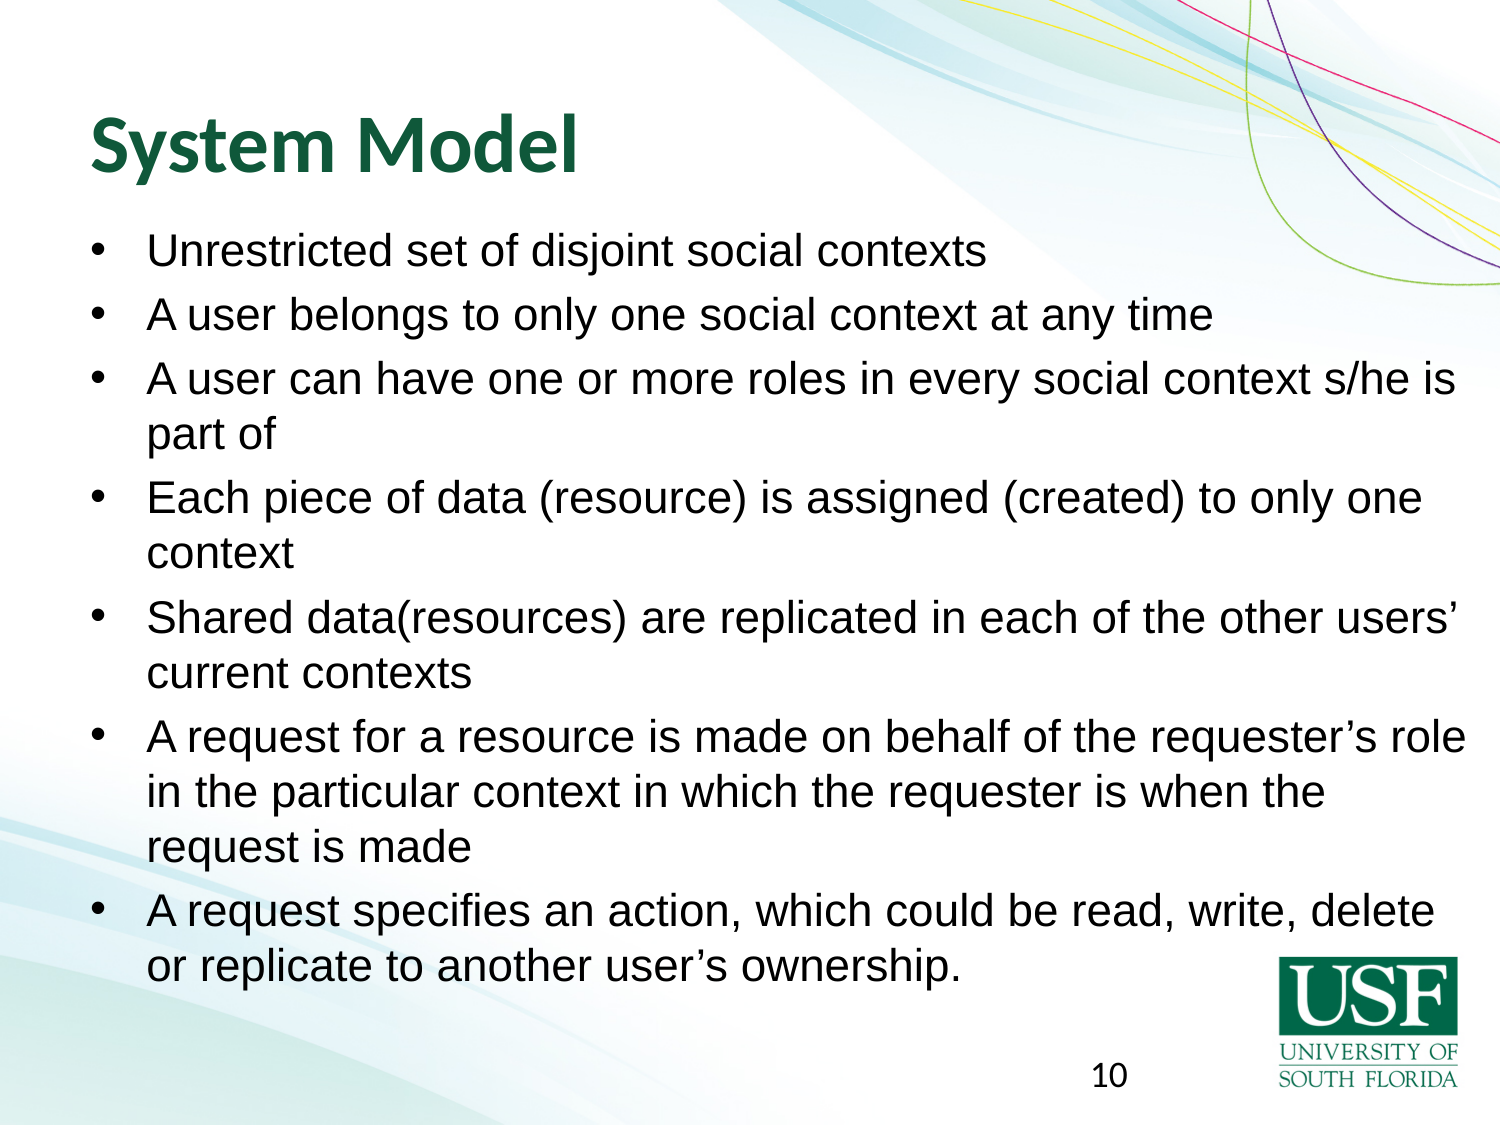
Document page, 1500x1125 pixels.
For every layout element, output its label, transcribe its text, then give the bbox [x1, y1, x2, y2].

slide_number 10 [1074, 1042, 1425, 1103]
list Unrestricted set of disjoint social contexts A user belongs to only one social context at any time A user can have one or more roles in every social context s/he is part of Each piece of data (resource) is assigned (created) to only one context Shared data(resources) are replicated in each of the other users’ current contexts A request for a resource is made on behalf of the requester’s role in the particular context in which the requester is when the request is made A request specifies an action, which could be read, write, delete or replicate to another user’s ownership. [75, 213, 1500, 1125]
title System Model [75, 45, 1425, 213]
picture [0, 0, 1500, 1125]
